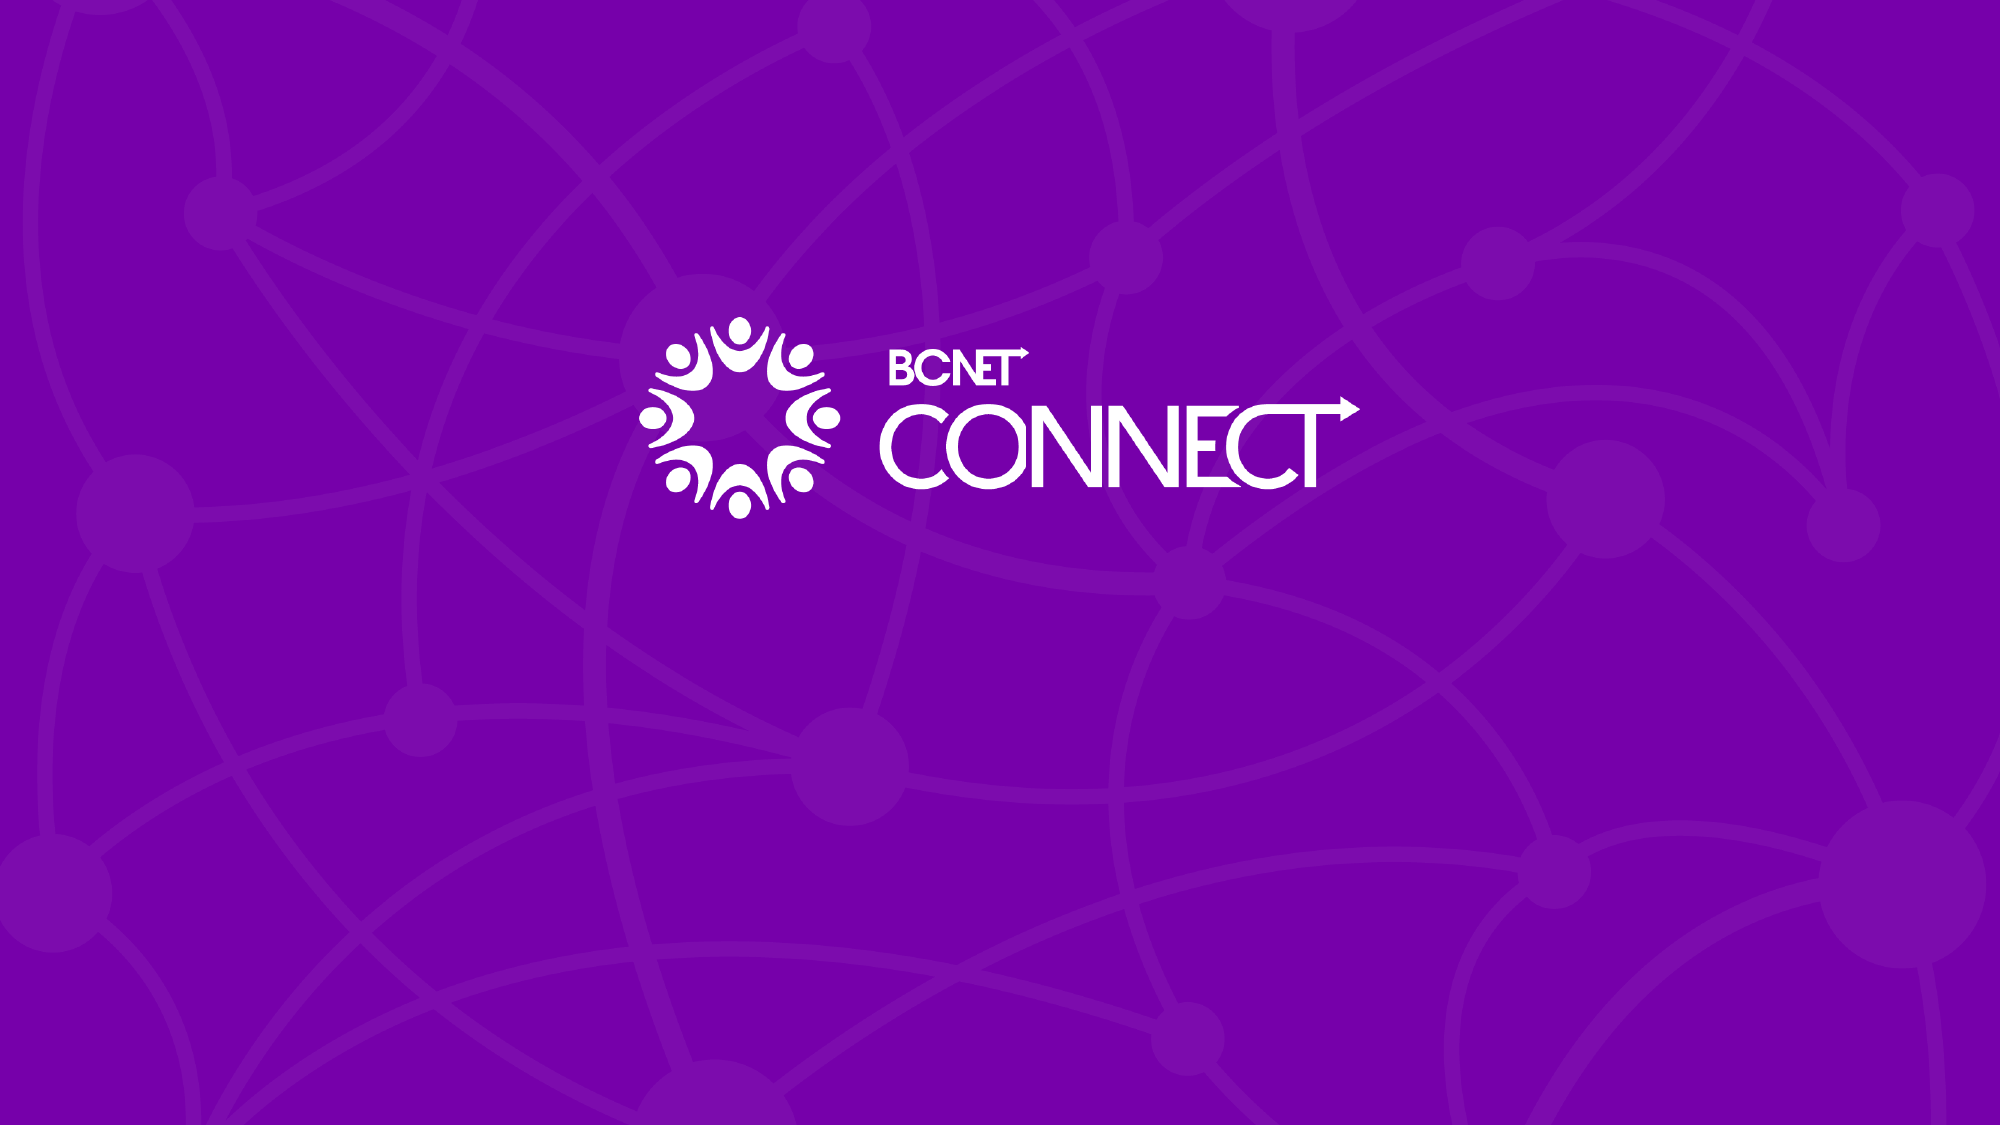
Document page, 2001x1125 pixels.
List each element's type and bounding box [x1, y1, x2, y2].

picture [639, 317, 1360, 519]
